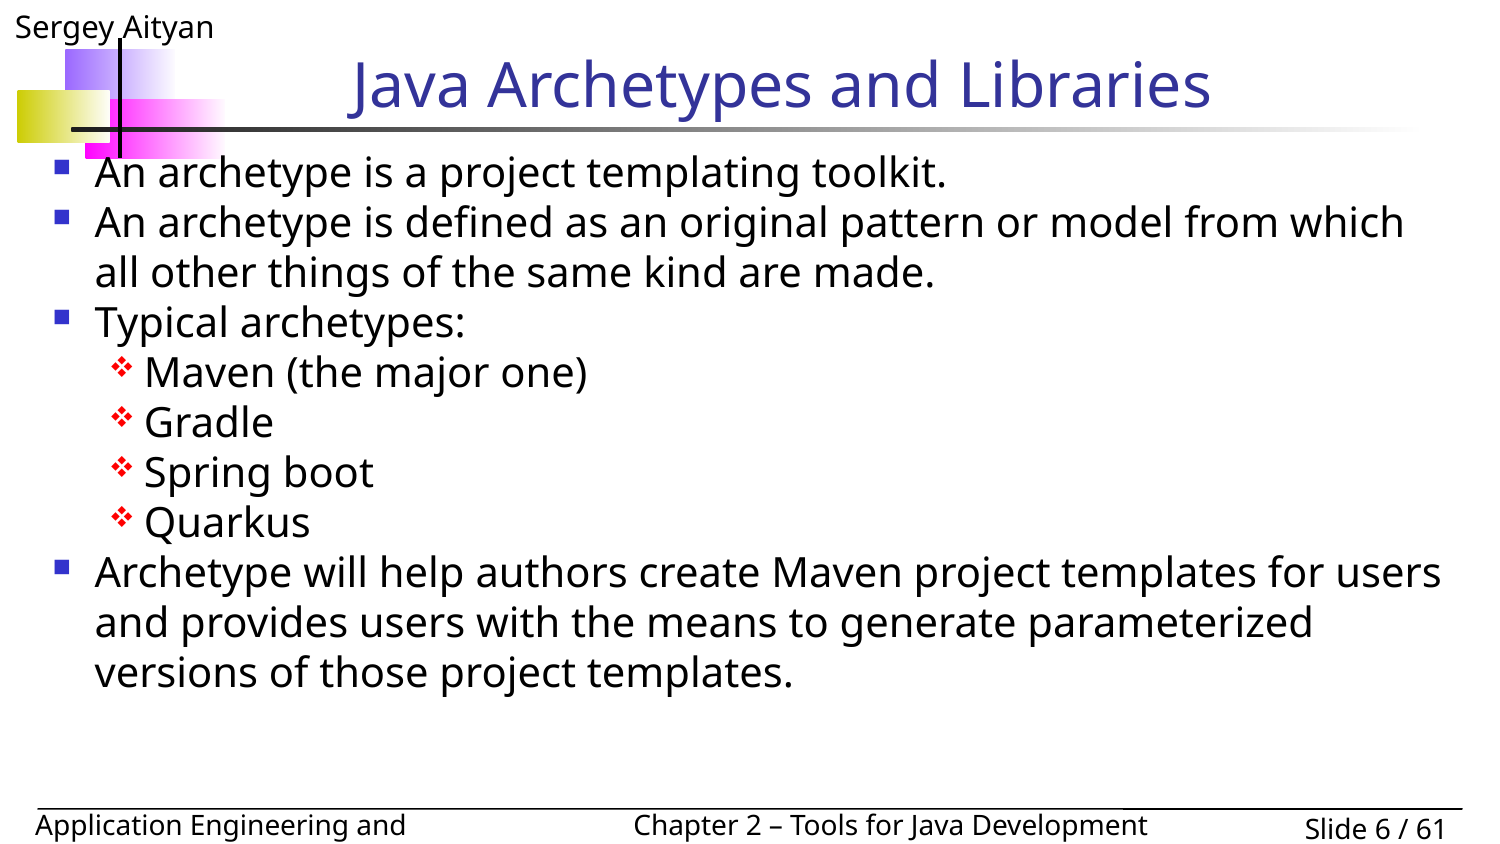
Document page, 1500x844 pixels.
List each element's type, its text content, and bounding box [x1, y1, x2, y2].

list An archetype is a project templating toolkit. An archetype is defined as an original pattern or model from which all other things of the same kind are made. Typical archetypes: Maven (the major one) Gradle Spring boot Quarkus Archetype will help authors create Maven project templates for users and provides users with the means to generate parameterized versions of those project templates. [37, 138, 1475, 706]
title Java Archetypes and Libraries [337, 46, 1332, 128]
